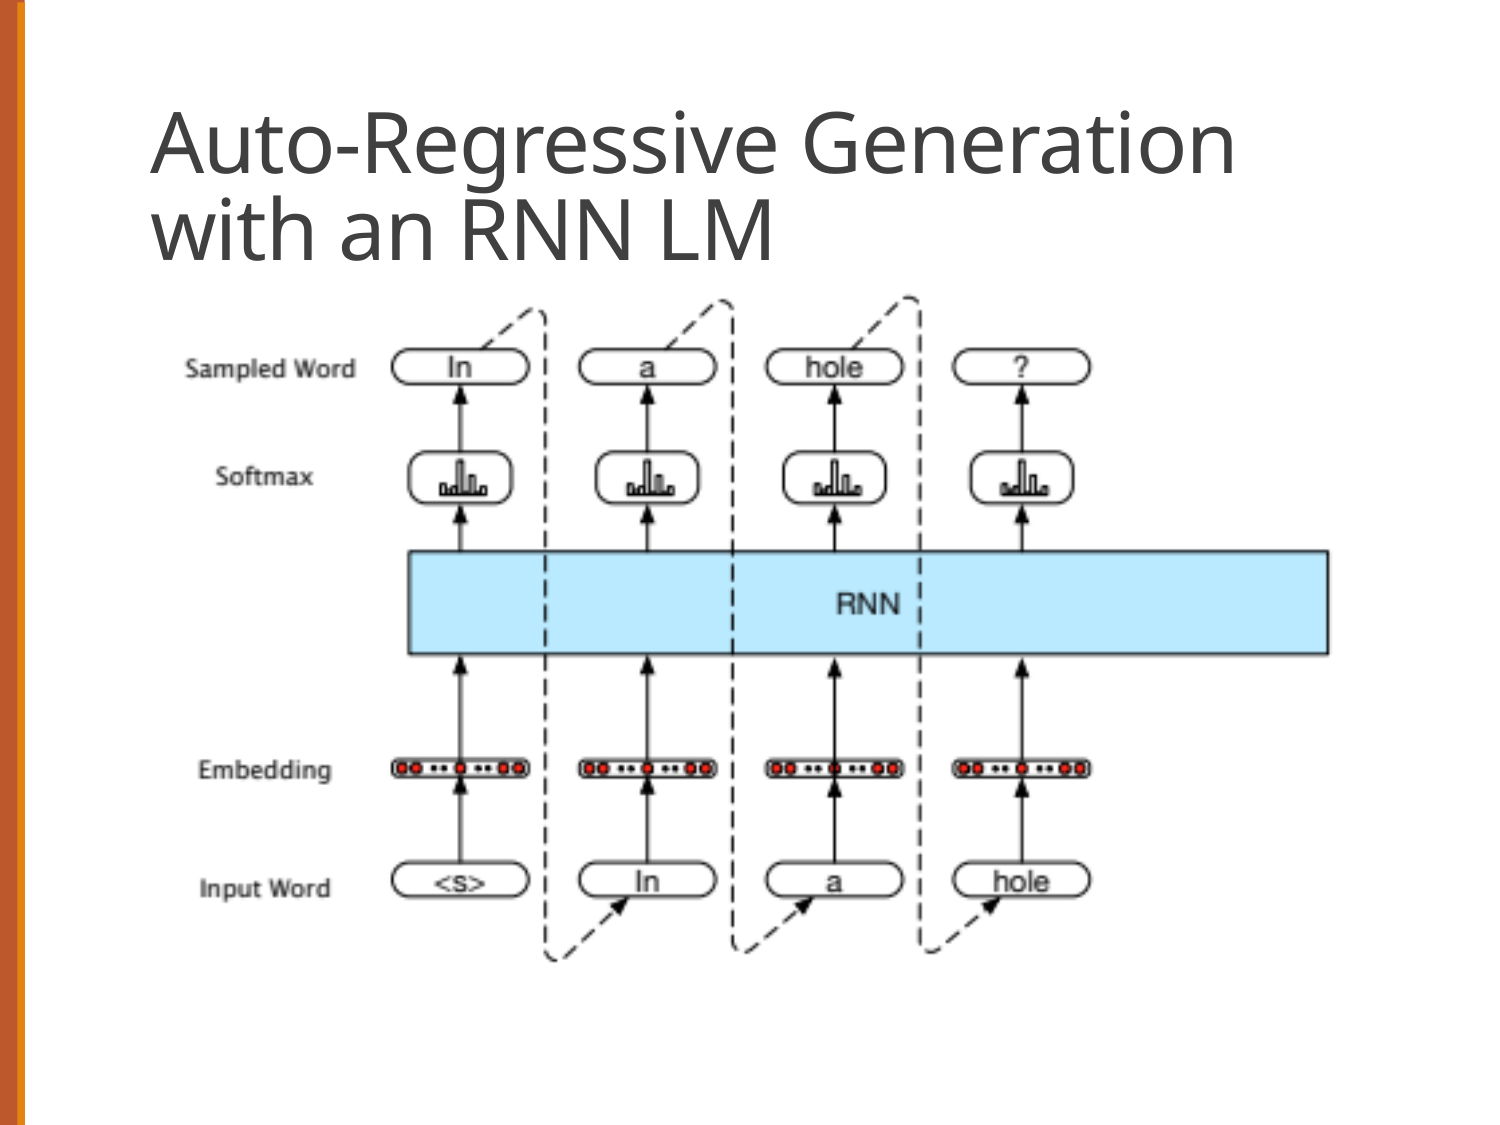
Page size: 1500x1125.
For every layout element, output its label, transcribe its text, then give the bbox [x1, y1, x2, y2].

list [172, 284, 1336, 963]
title Auto-Regressive Generation with an RNN LM [135, 47, 1373, 285]
